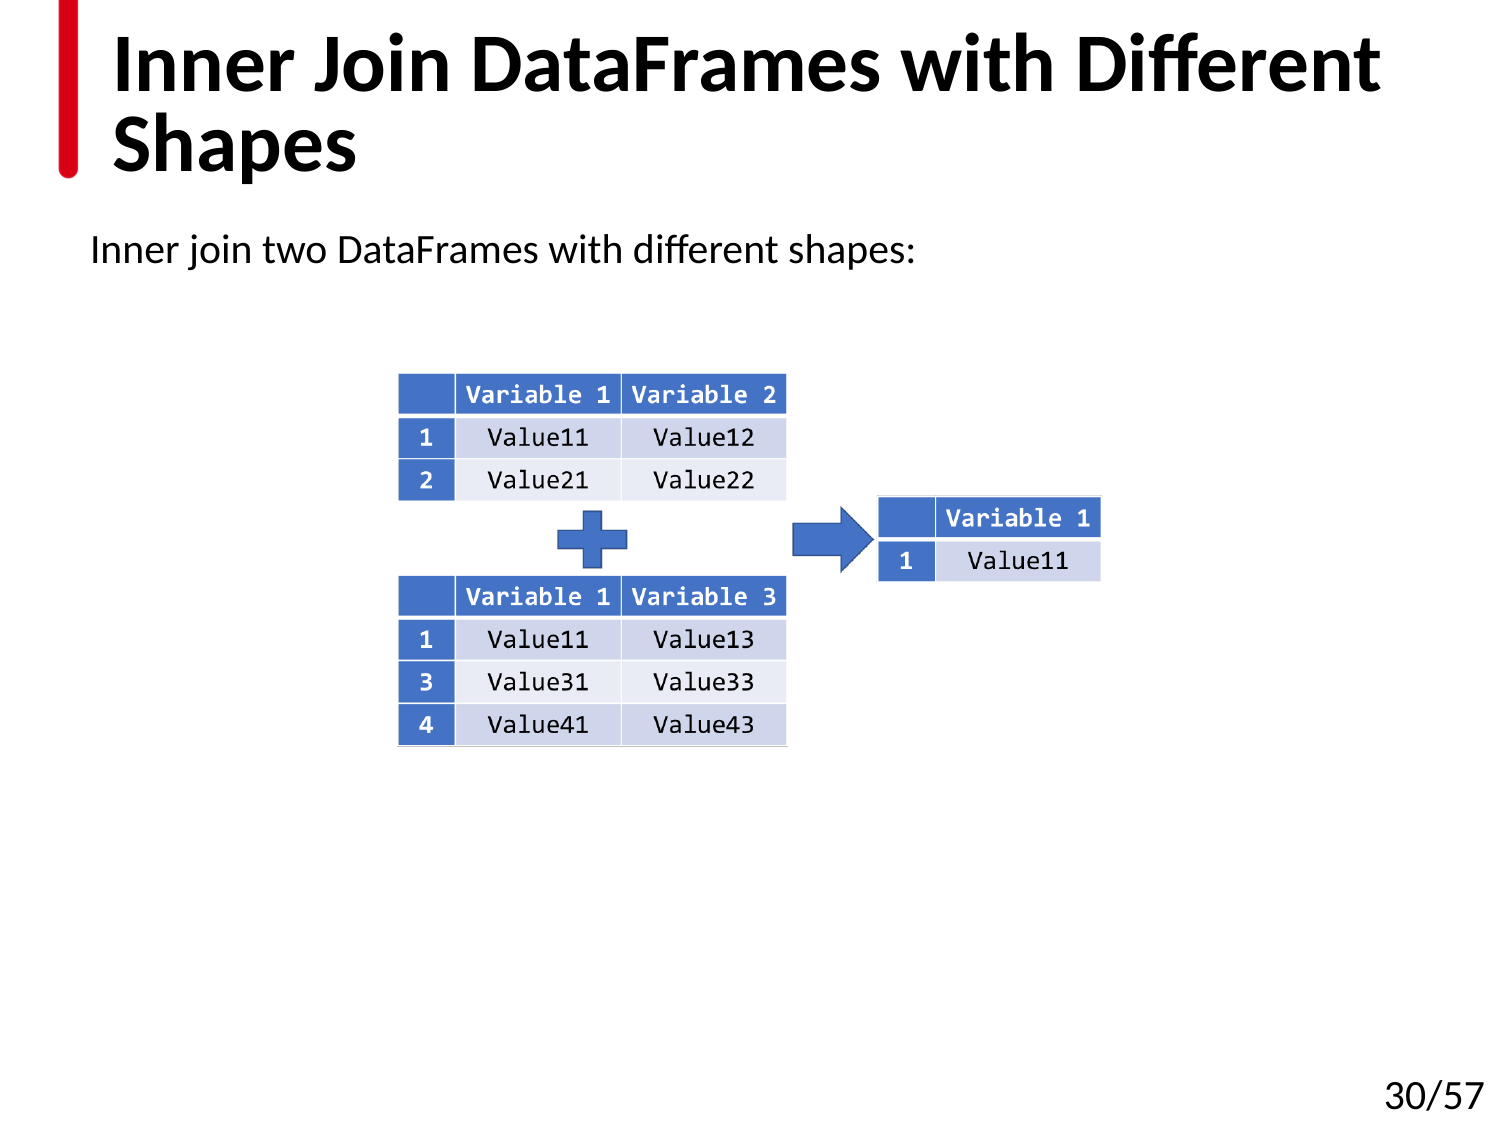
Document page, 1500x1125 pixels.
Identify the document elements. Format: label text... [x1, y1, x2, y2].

title Inner Join DataFrames with Different Shapes [97, 0, 1500, 215]
list Inner join two DataFrames with different shapes: [75, 214, 1425, 957]
picture [396, 368, 1104, 756]
picture [57, 0, 81, 200]
